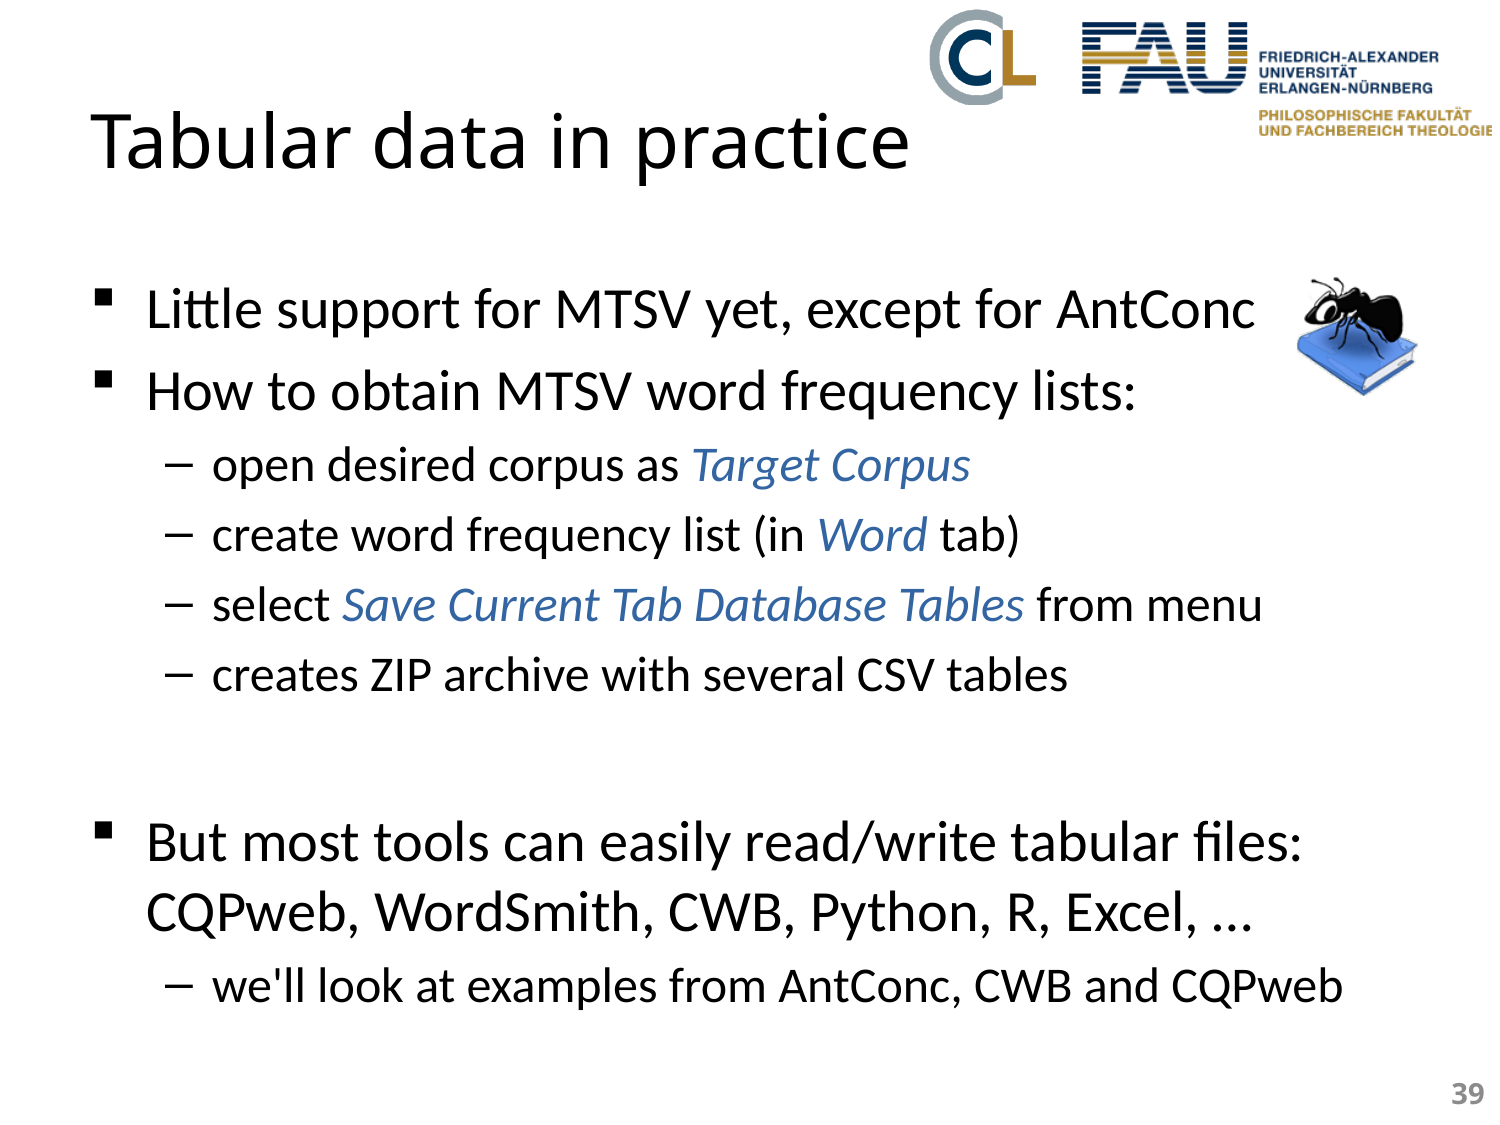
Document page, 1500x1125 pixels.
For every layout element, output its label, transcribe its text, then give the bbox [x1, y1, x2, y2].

slide_number 39 [1149, 1065, 1500, 1125]
list Little support for MTSV yet, except for AntConc How to obtain MTSV word frequency lists: open desired corpus as Target Corpus create word frequency list (in Word tab) select Save Current Tab Database Tables from menu creates ZIP archive with several CSV tables But most tools can easily read/write tabular files: CQPweb, WordSmith, CWB, Python, R, Excel, … we'll look at examples from AntConc, CWB and CQPweb [75, 262, 1456, 1080]
picture [1296, 274, 1418, 397]
title Tabular data in practice [75, 45, 1425, 233]
